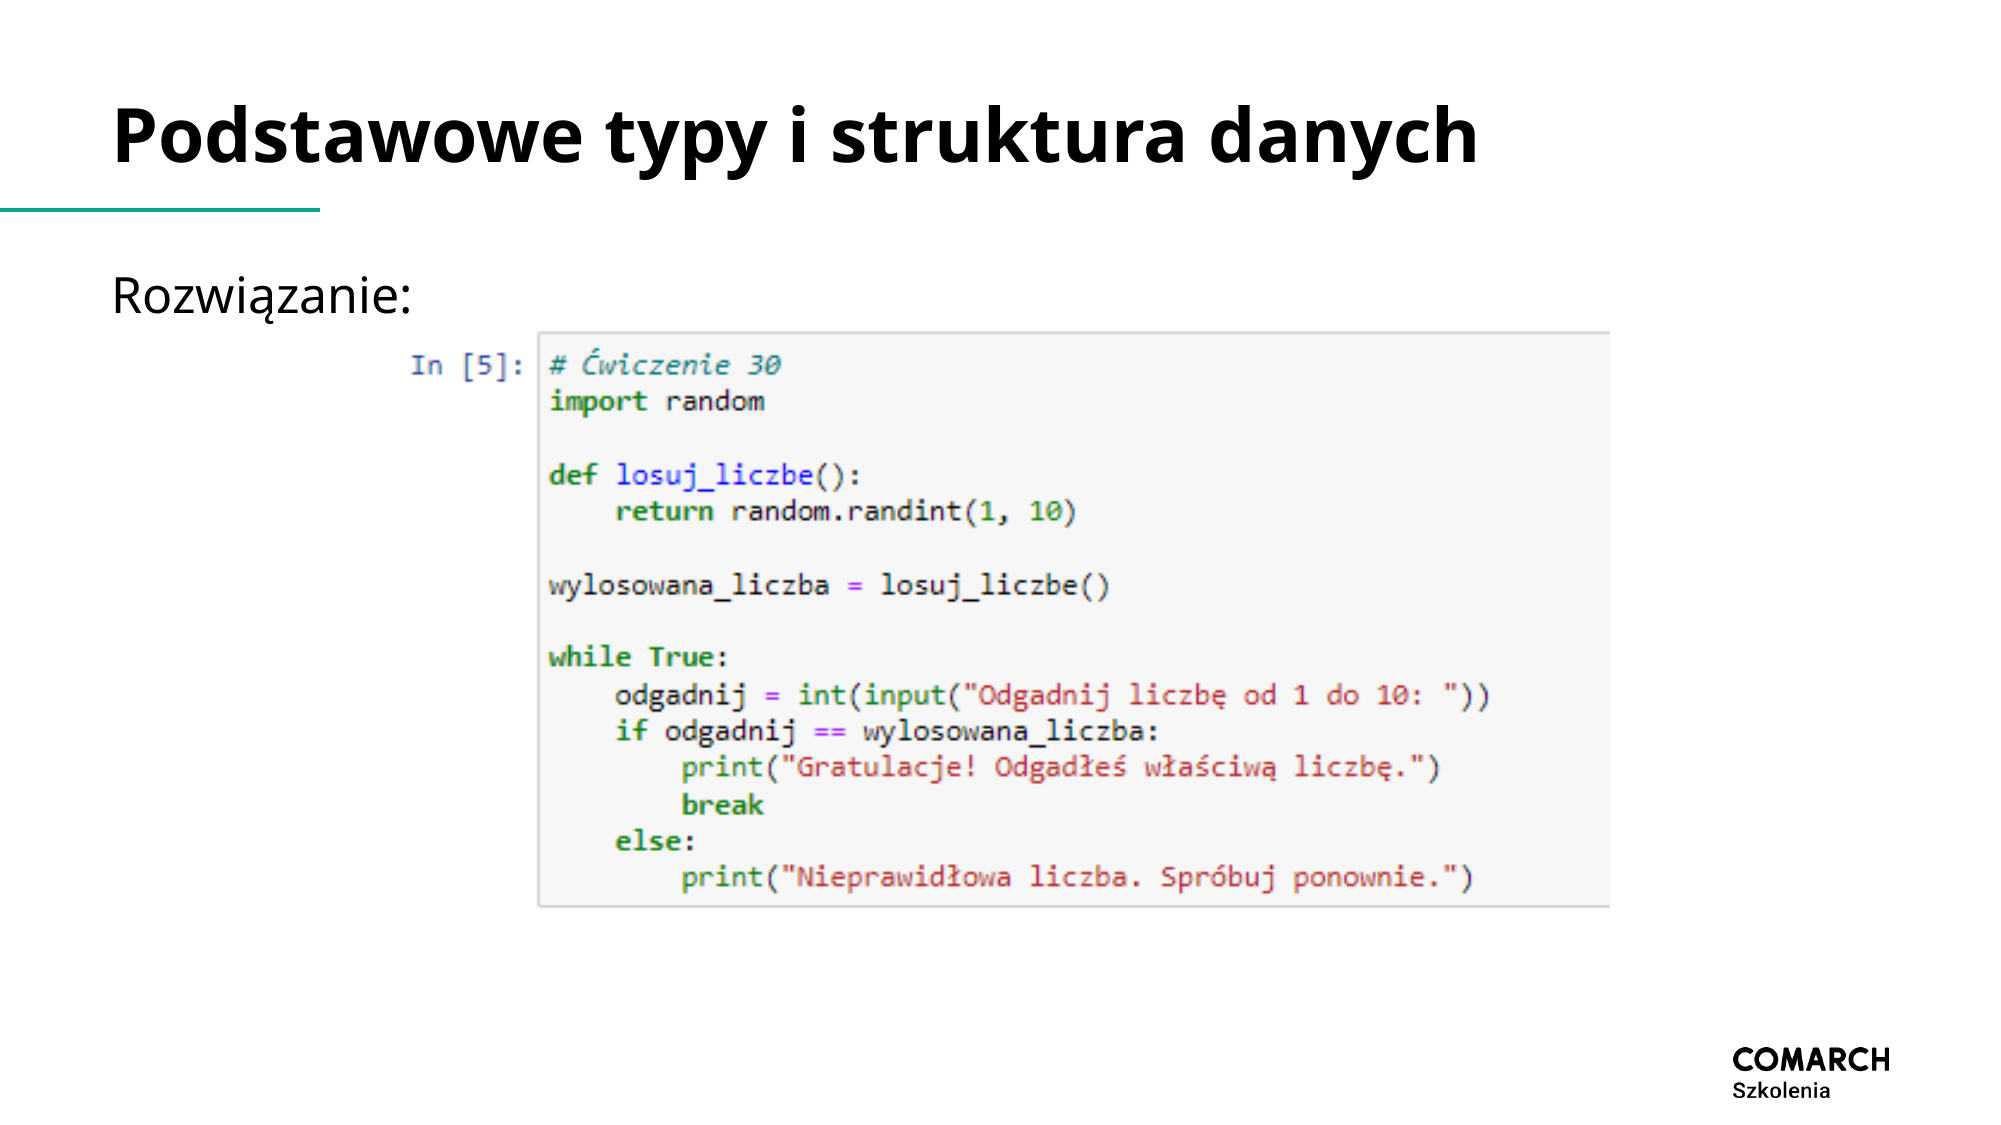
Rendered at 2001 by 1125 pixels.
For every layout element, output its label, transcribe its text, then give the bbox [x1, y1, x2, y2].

picture [389, 325, 1610, 918]
list Rozwiązanie: [111, 243, 1889, 1000]
picture [1733, 1047, 1889, 1098]
title Podstawowe typy i struktura danych [111, 0, 1889, 185]
